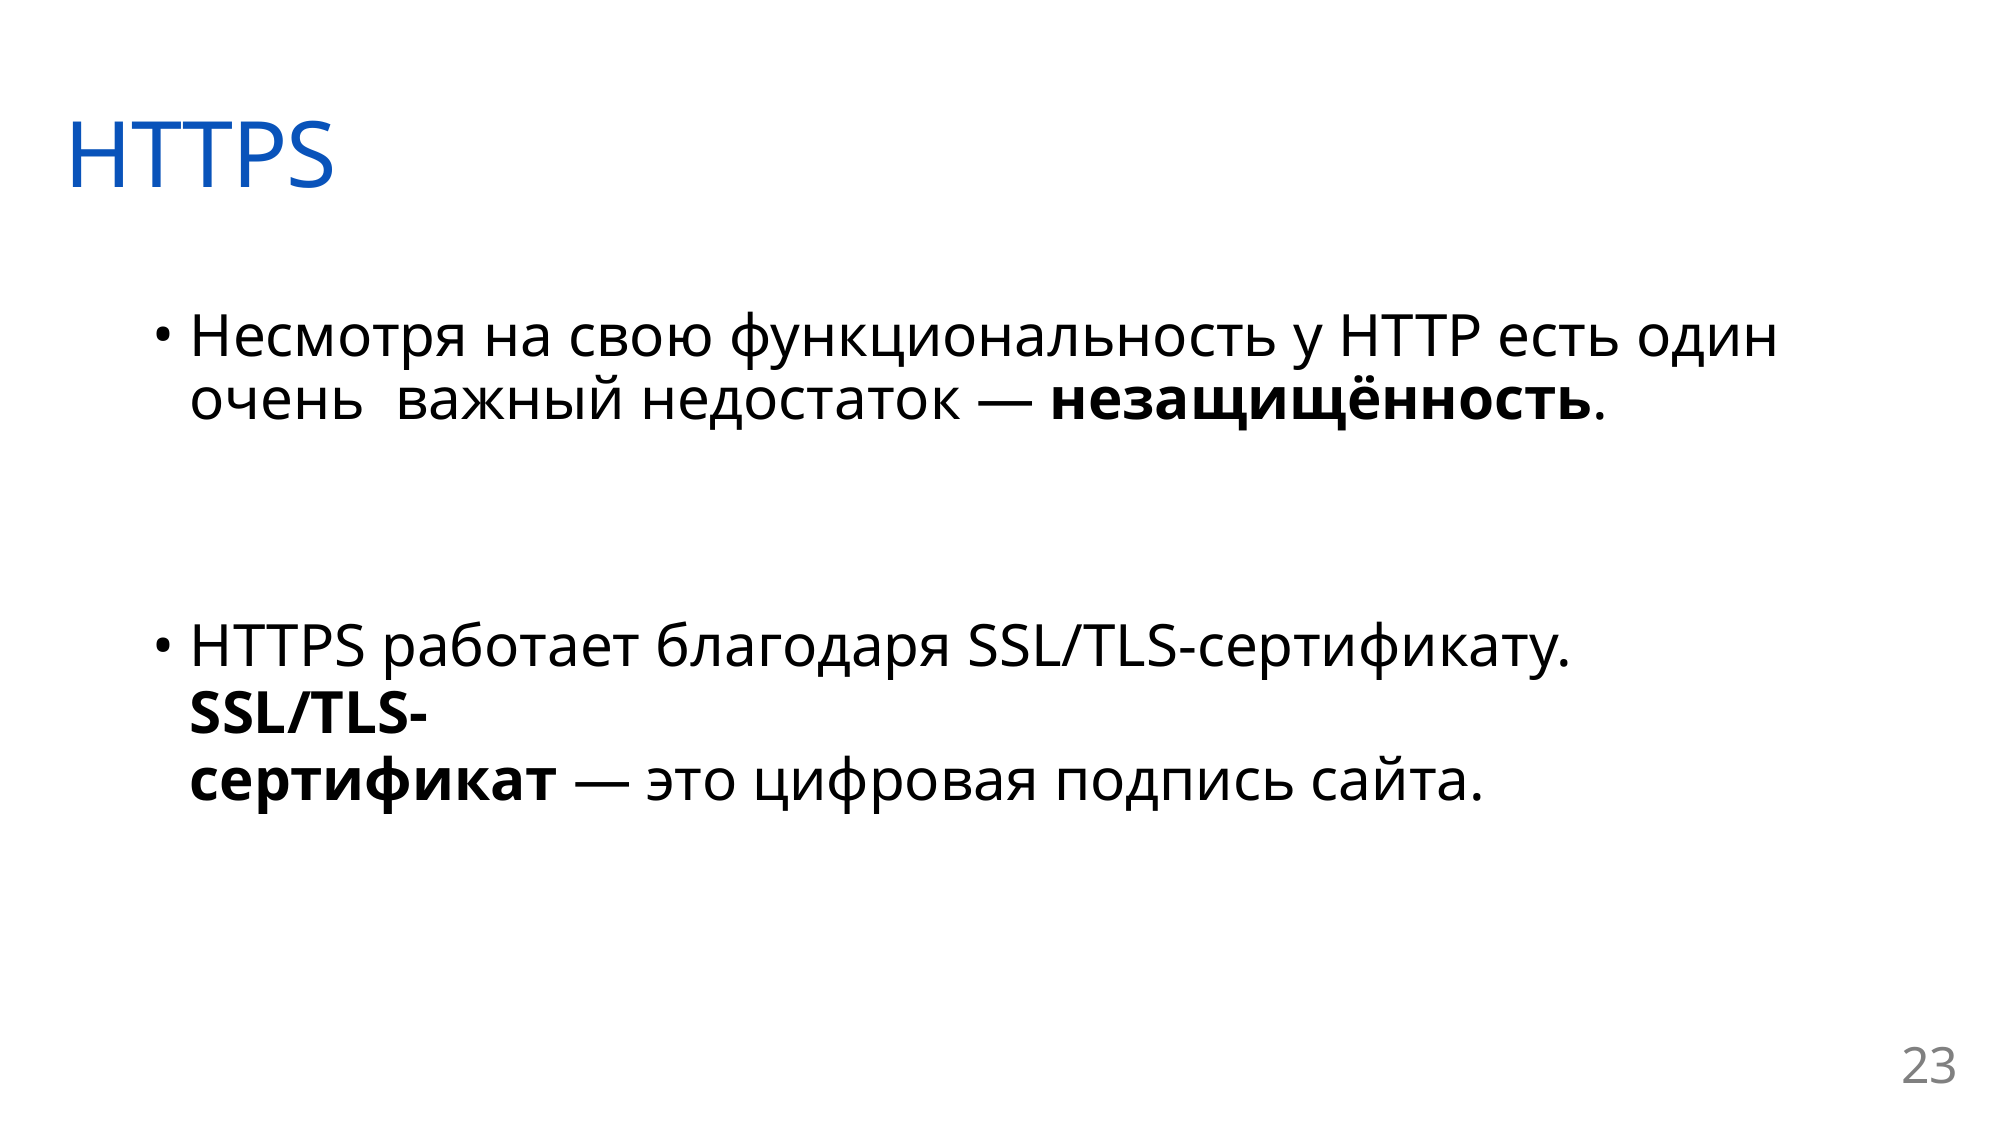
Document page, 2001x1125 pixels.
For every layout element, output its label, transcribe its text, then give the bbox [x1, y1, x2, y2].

title HTTPS [62, 54, 968, 245]
text_box Несмотря на свою функциональность у HTTP есть один очень важный недостаток ― незащищённость. [150, 295, 1825, 432]
text_box 23 [1875, 1026, 1984, 1101]
text_box HTTPS работает благодаря SSL/TLS-сертификату. SSL/TLS- сертификат ― это цифровая подпись сайта. [150, 609, 1764, 812]
